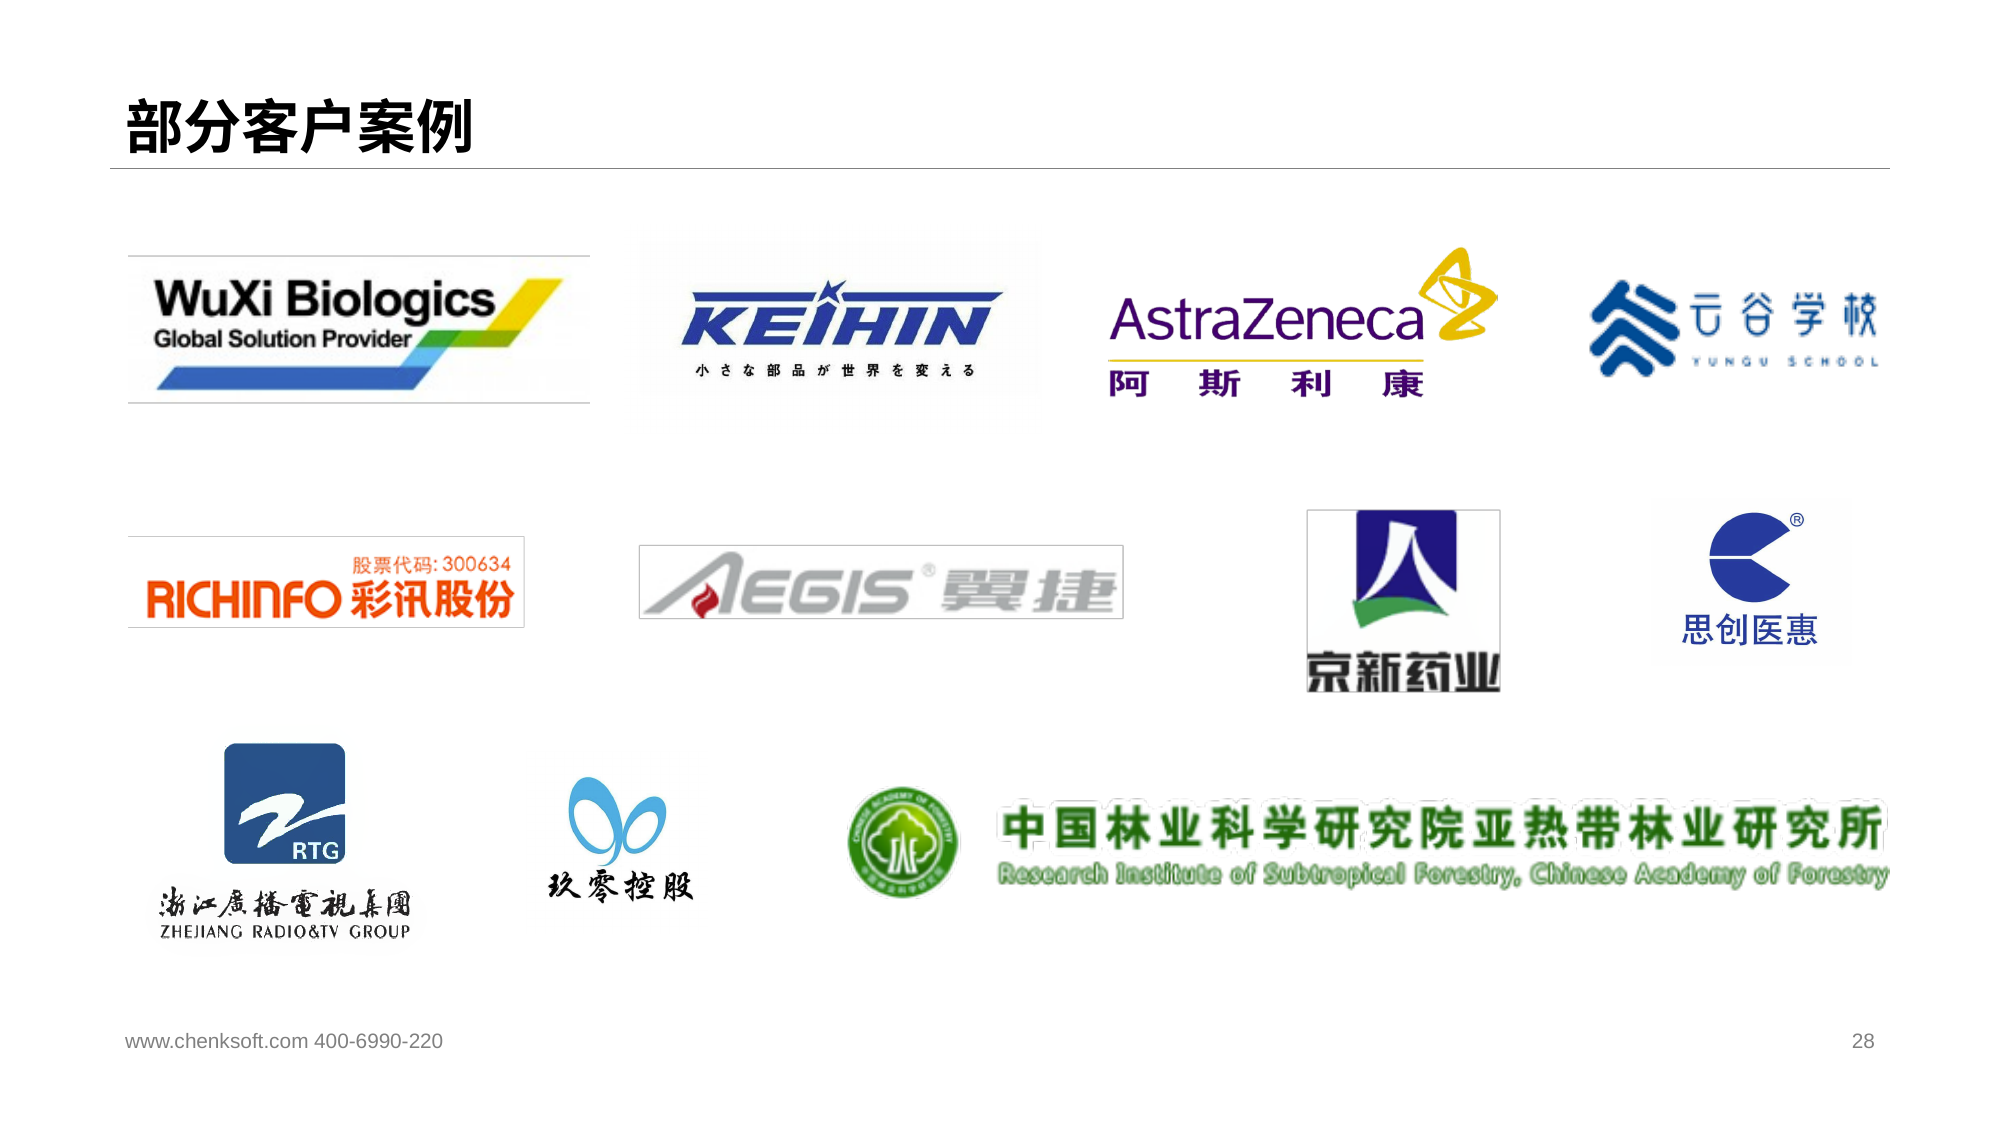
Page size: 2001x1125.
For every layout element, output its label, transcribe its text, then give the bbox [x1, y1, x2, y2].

picture [617, 477, 1157, 686]
picture [624, 224, 1042, 434]
picture [1076, 230, 1521, 428]
slide_number 28 [1412, 1023, 1890, 1058]
picture [1273, 485, 1535, 716]
picture [1651, 498, 1852, 666]
picture [128, 513, 527, 651]
picture [845, 785, 1890, 901]
picture [128, 715, 441, 959]
title 部分客户案例 [109, 0, 1890, 169]
picture [525, 751, 708, 934]
picture [1555, 224, 1917, 434]
footer www.chenksoft.com 400-6990-220 [109, 1023, 790, 1058]
picture [128, 236, 590, 422]
